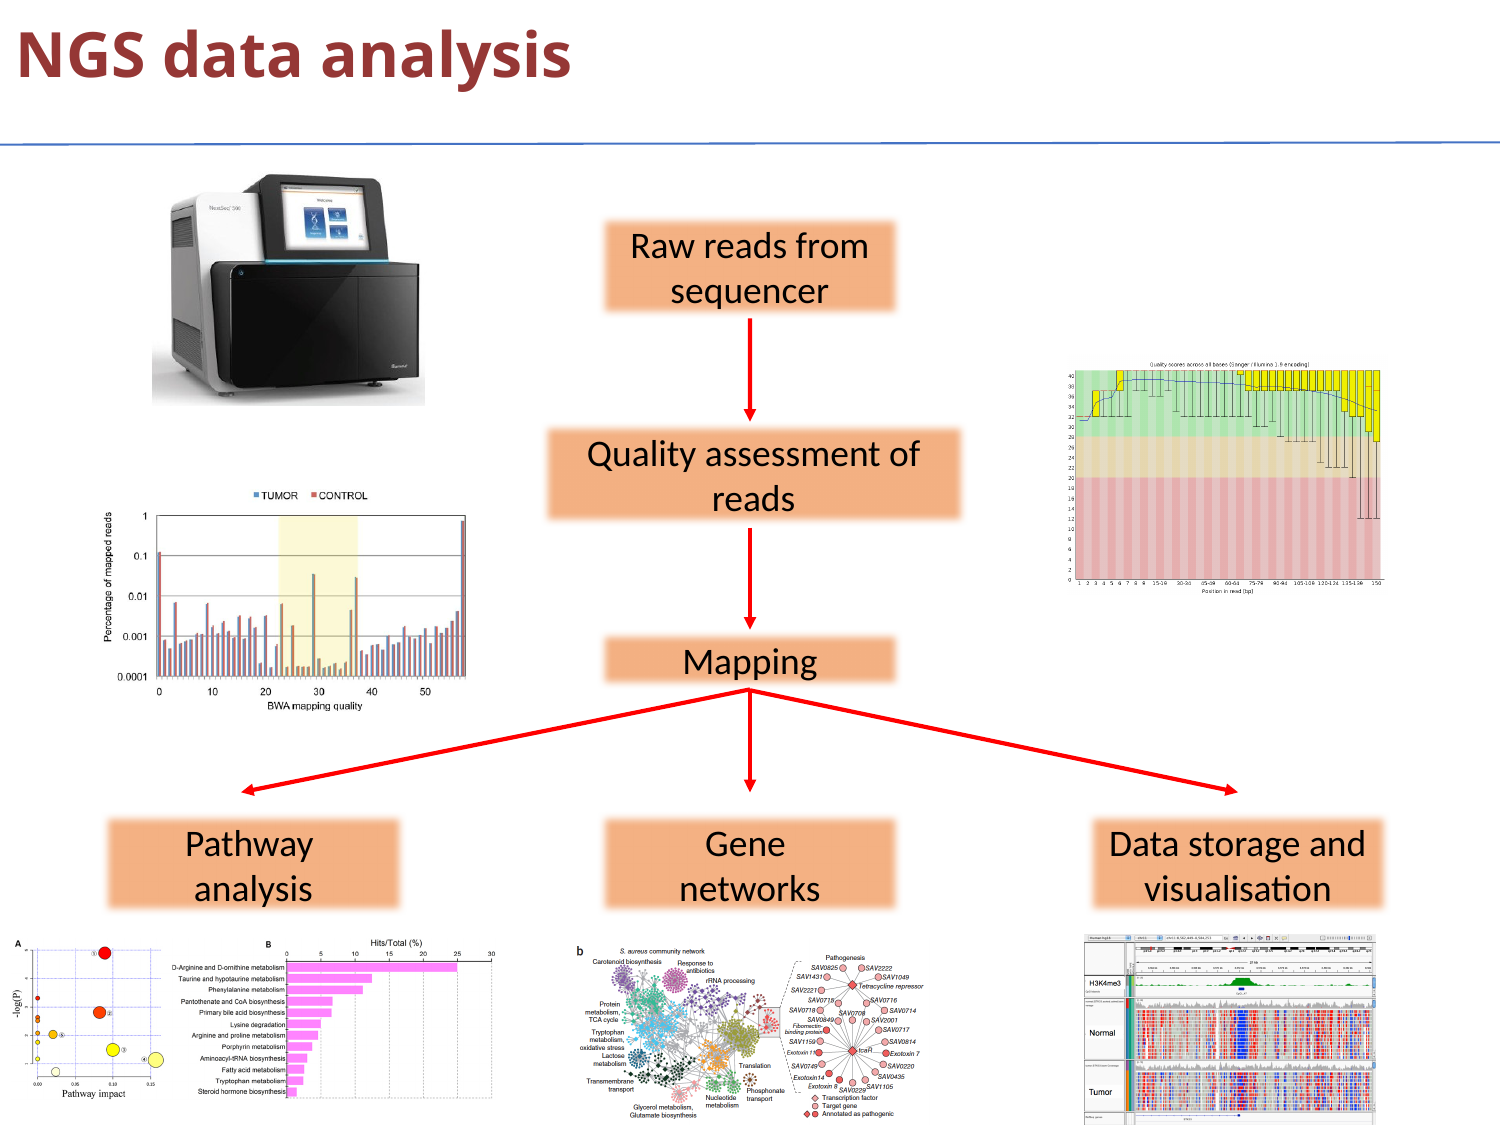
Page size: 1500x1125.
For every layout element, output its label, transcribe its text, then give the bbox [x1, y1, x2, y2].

text_box Pathway analysis [115, 826, 393, 903]
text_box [241, 690, 750, 793]
picture [101, 489, 467, 712]
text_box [750, 690, 1238, 793]
text_box NGS data analysis [0, 7, 1500, 99]
picture [11, 938, 496, 1100]
picture [132, 171, 445, 406]
text_box Mapping [611, 643, 890, 676]
picture [1067, 354, 1388, 595]
picture [1084, 934, 1376, 1125]
text_box Raw reads from sequencer [611, 228, 889, 305]
text_box Gene networks [611, 826, 889, 903]
text_box Quality assessment of reads [554, 435, 955, 514]
picture [570, 938, 930, 1125]
text_box Data storage and visualisation [1099, 826, 1377, 903]
